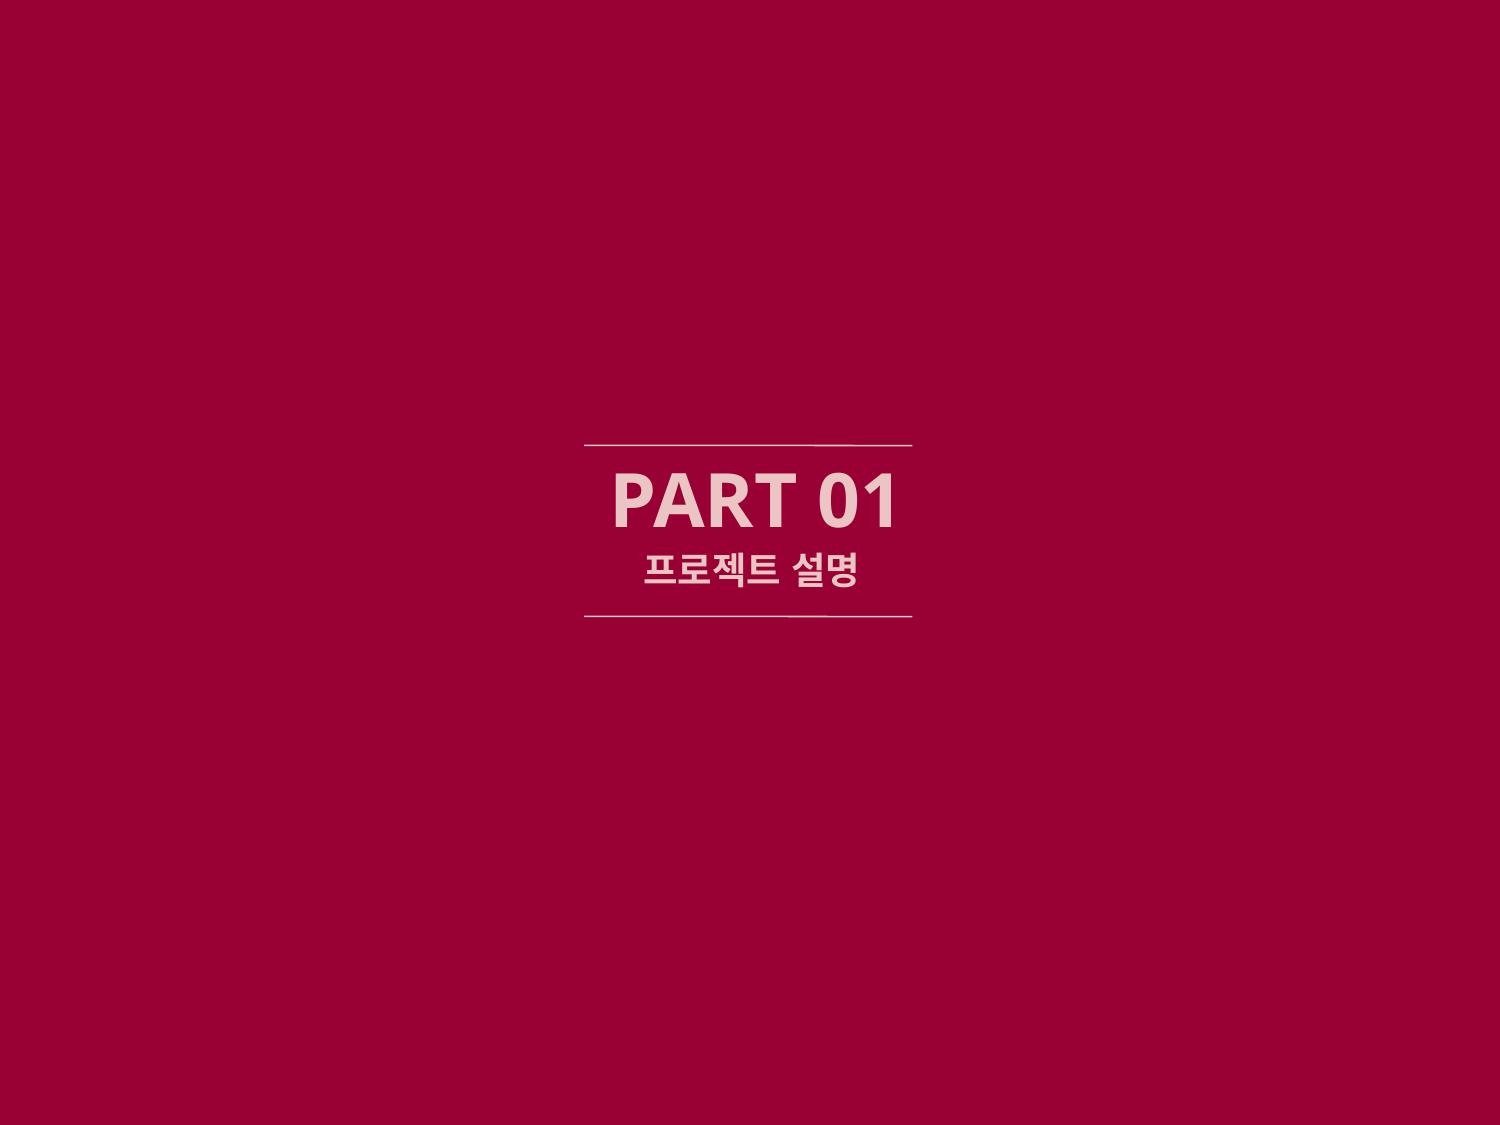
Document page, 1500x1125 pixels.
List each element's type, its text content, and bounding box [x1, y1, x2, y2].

text_box 프로젝트 설명 [588, 539, 916, 600]
text_box PART 01 [595, 445, 919, 550]
